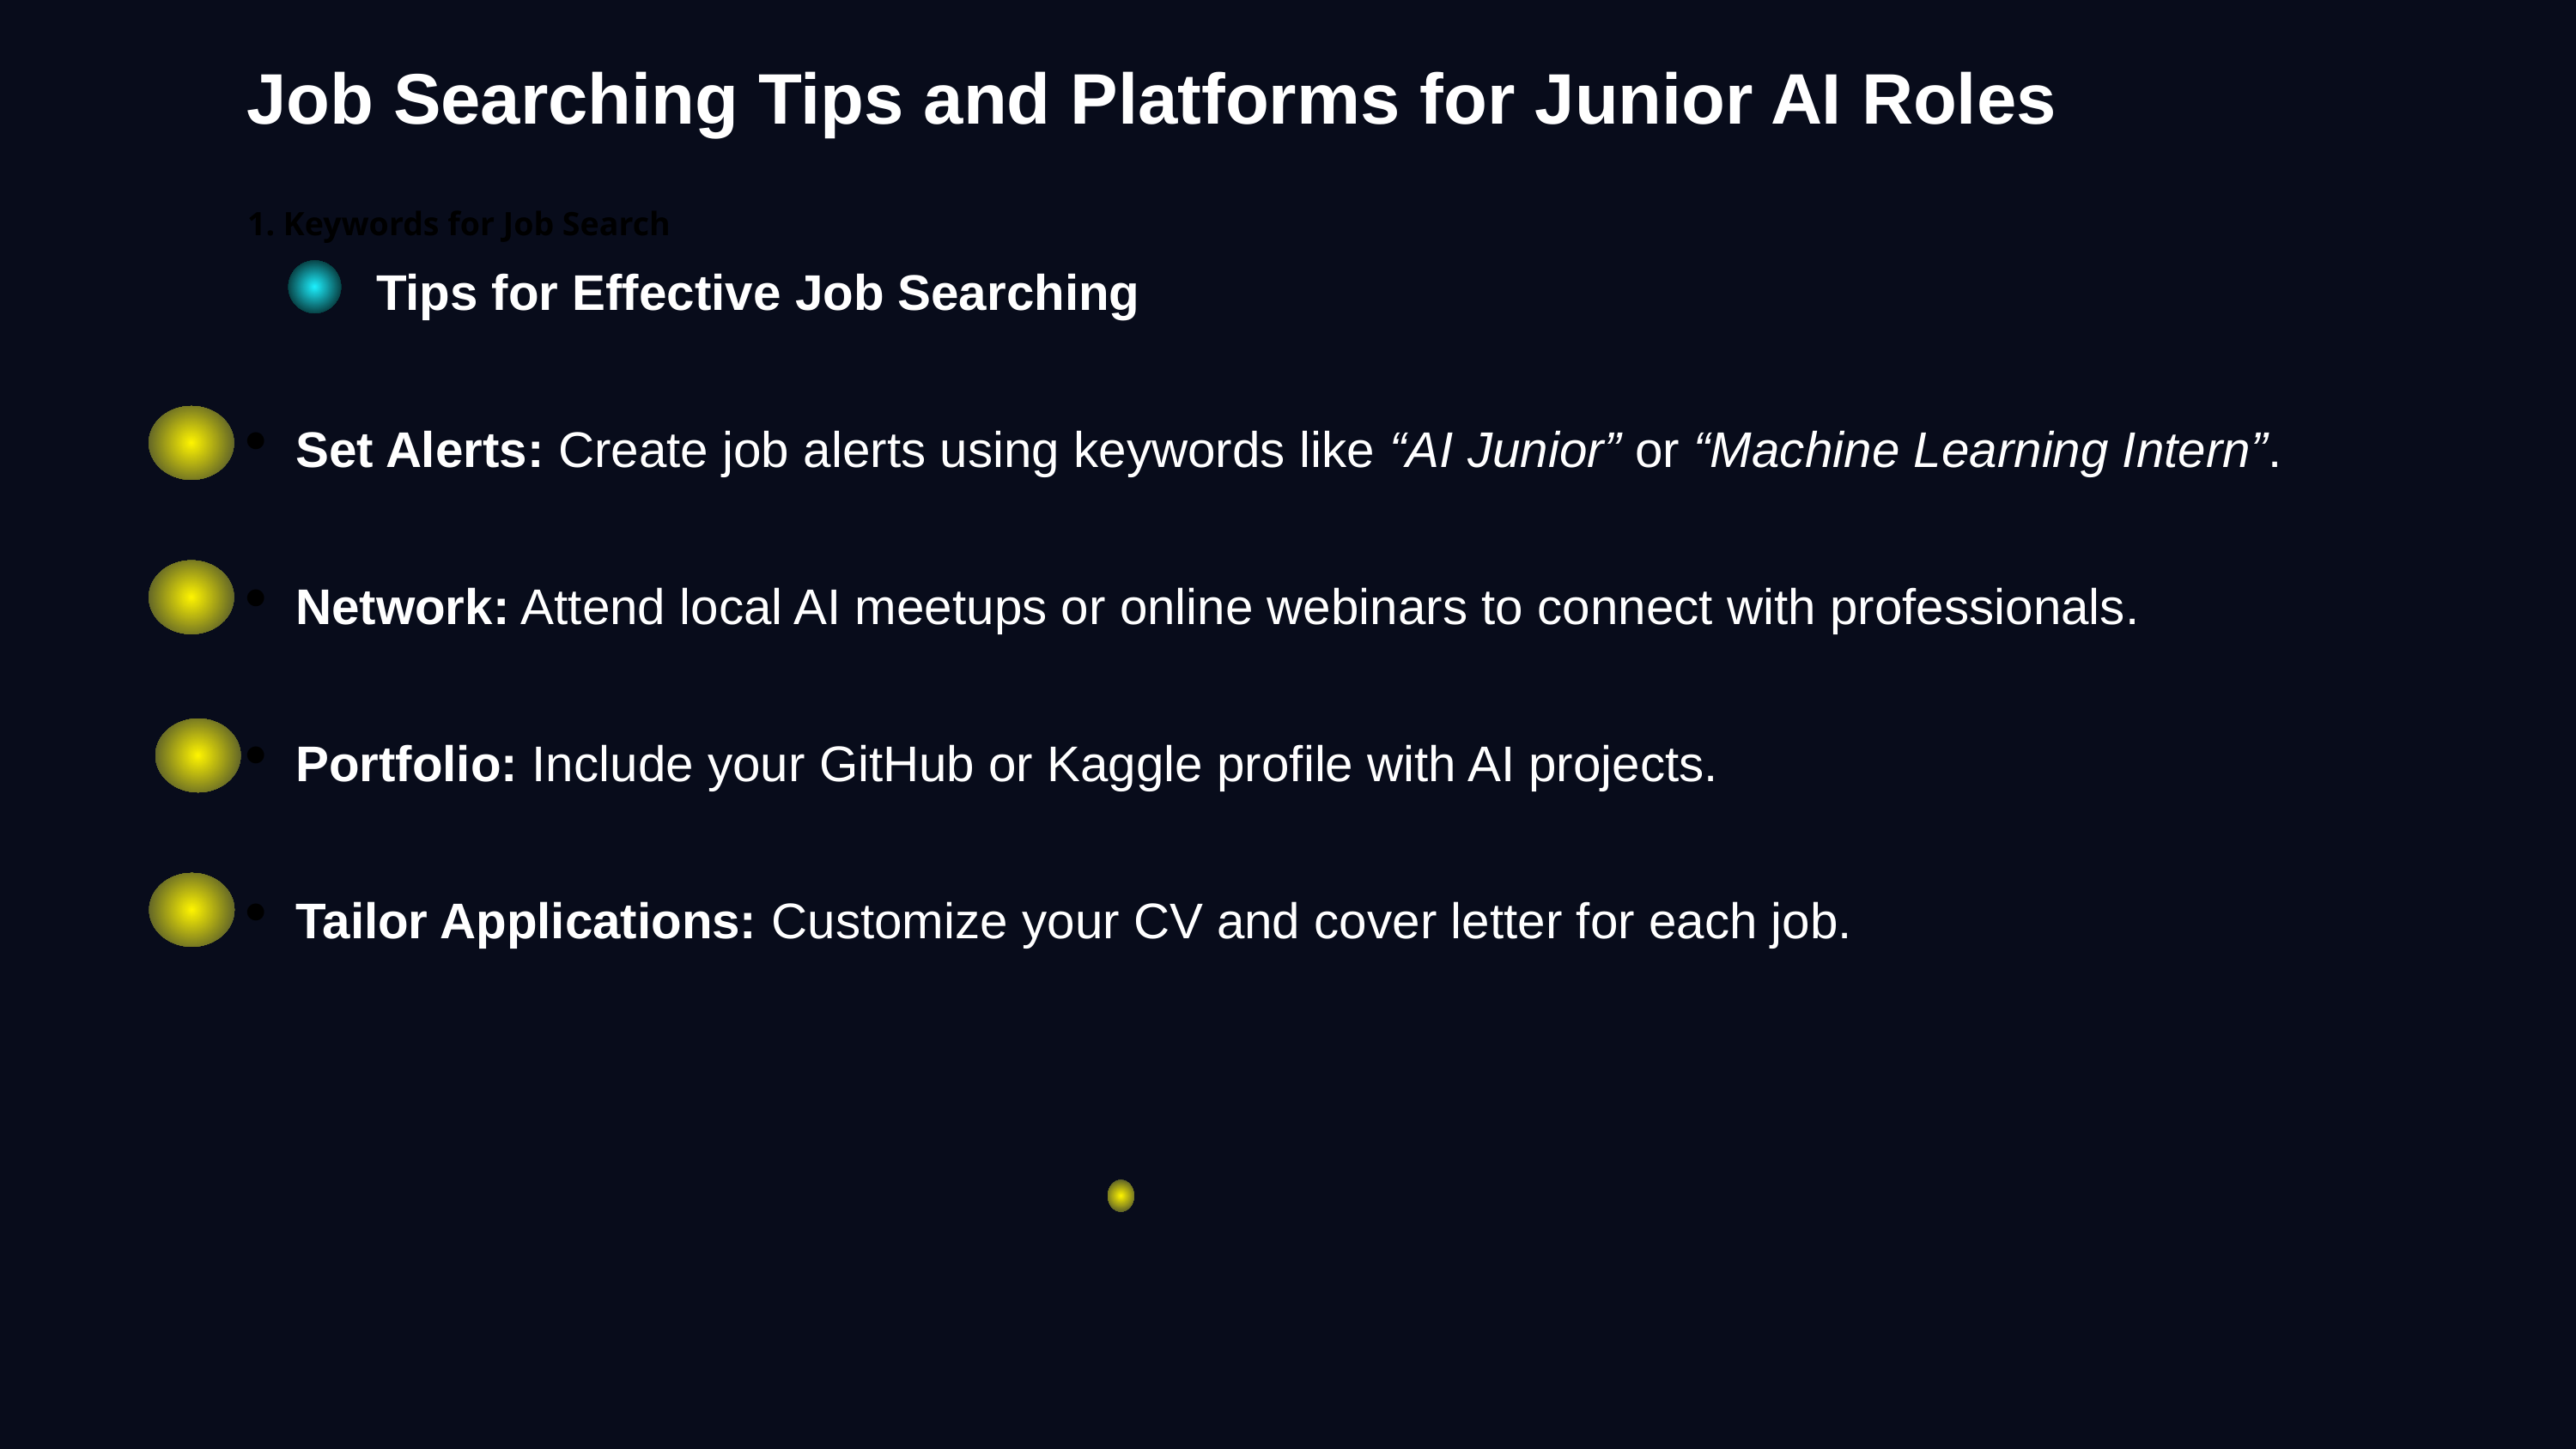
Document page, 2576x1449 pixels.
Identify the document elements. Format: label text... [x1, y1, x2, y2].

text_box Job Searching Tips and Platforms for Junior AI Roles [234, 39, 2291, 145]
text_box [155, 718, 241, 793]
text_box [148, 405, 234, 481]
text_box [1107, 1179, 1134, 1212]
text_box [149, 872, 235, 948]
text_box 1. Keywords for Job Search Tips for Effective Job Searching Set Alerts: Create job alerts using keywords like “AI Junior” or “Machine Learning Intern”. Network: Attend local AI meetups or online webinars to connect with professionals. Portfolio: Include your GitHub or Kaggle profile with AI projects. Tailor Applications: Customize your CV and cover letter for each job. [247, 200, 2488, 1385]
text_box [148, 560, 234, 634]
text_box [288, 260, 342, 314]
